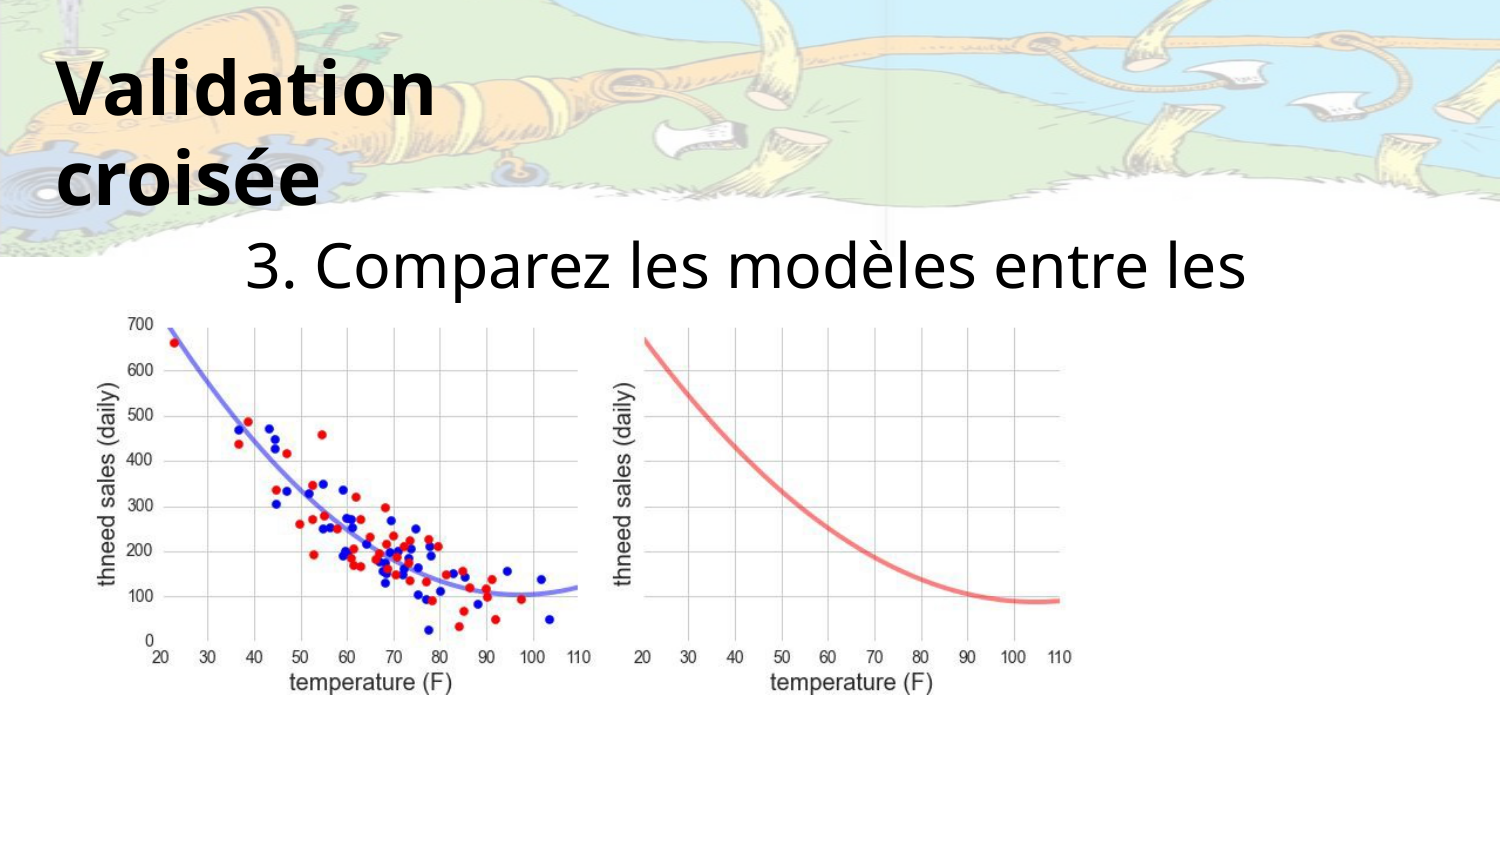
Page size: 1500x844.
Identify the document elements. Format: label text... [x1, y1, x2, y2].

picture [90, 309, 1076, 695]
picture [0, 0, 1500, 257]
text_box 3. Comparez les modèles entre les sous-ensembles [243, 266, 1257, 302]
